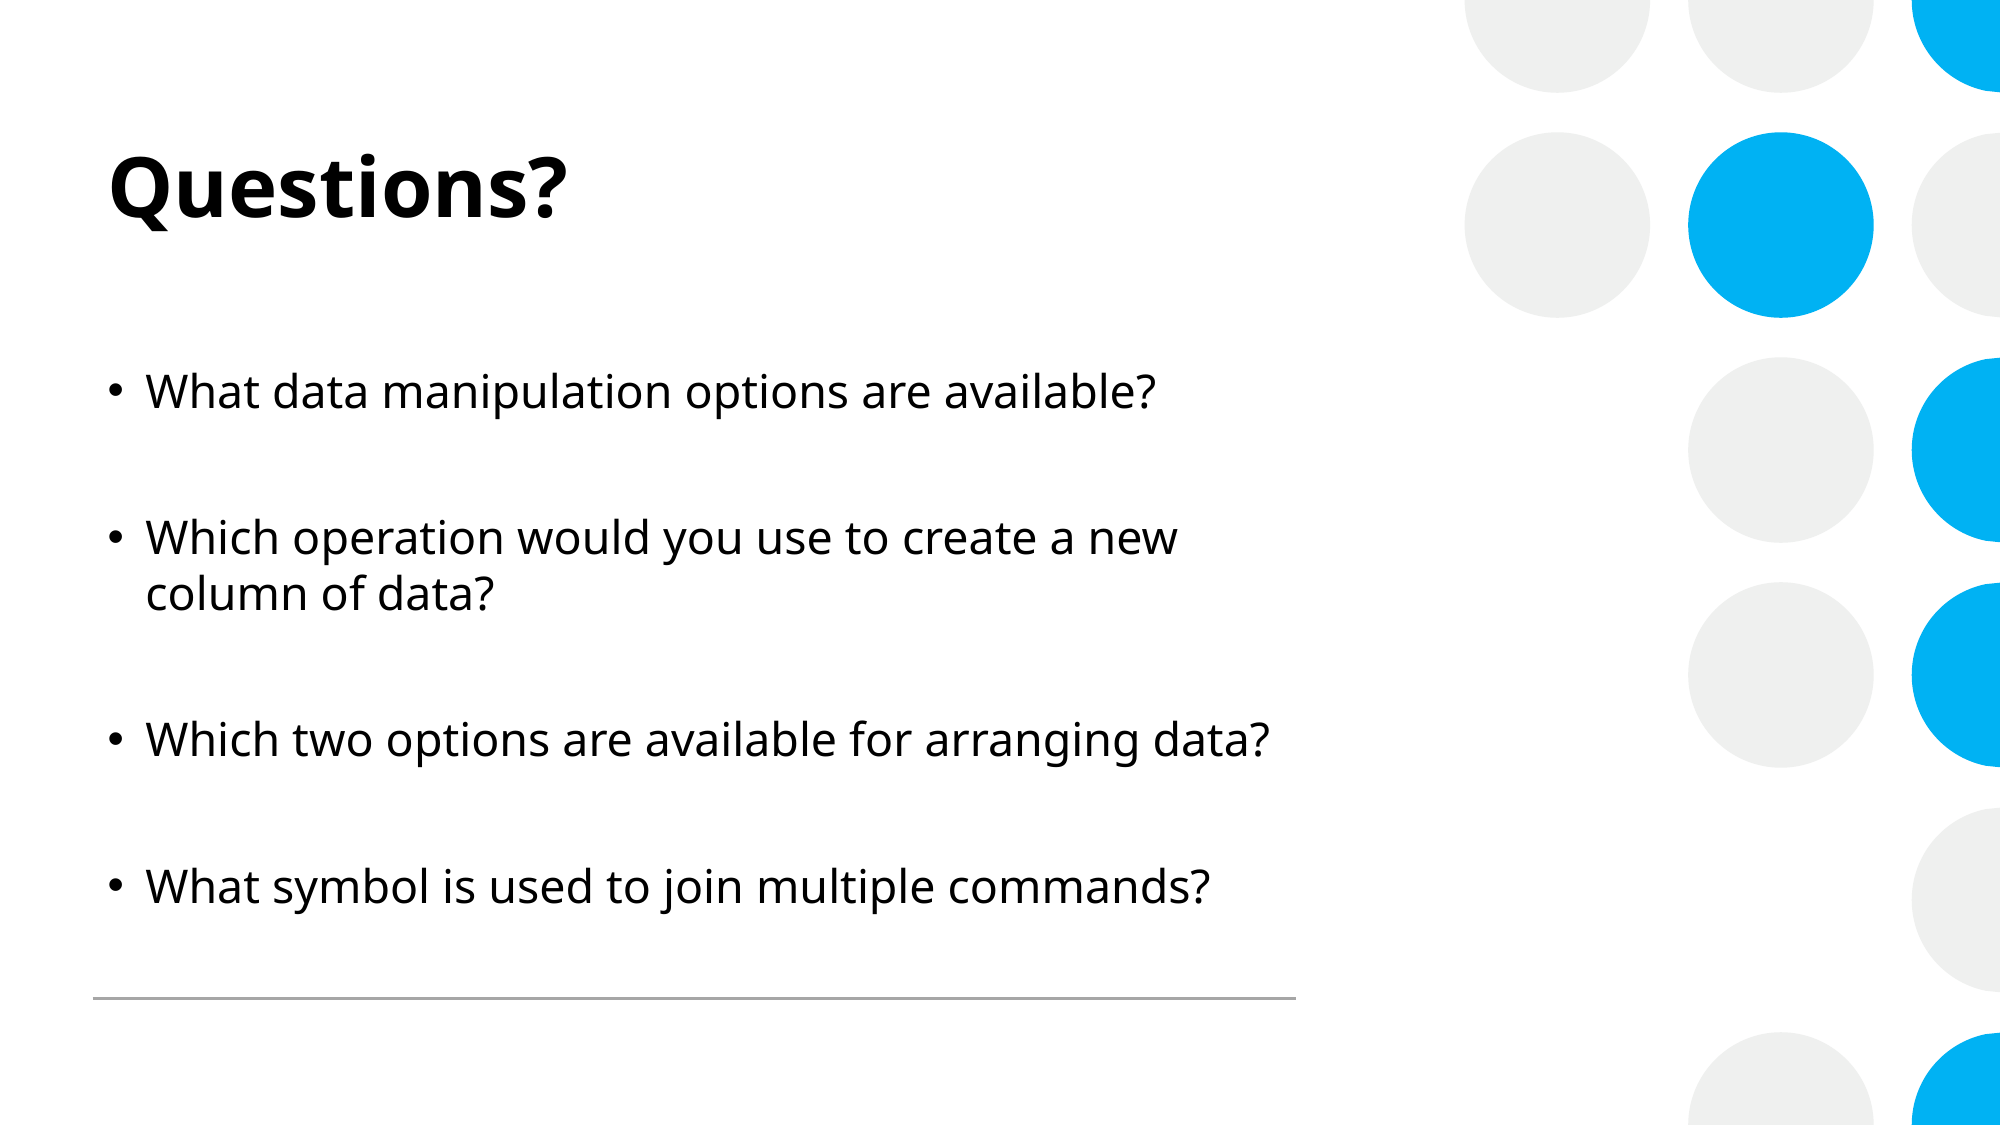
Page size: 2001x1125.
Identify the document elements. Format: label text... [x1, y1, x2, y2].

list What data manipulation options are available? Which operation would you use to create a new column of data? Which two options are available for arranging data? What symbol is used to join multiple commands? [92, 354, 1297, 946]
title Questions? [92, 126, 1297, 335]
